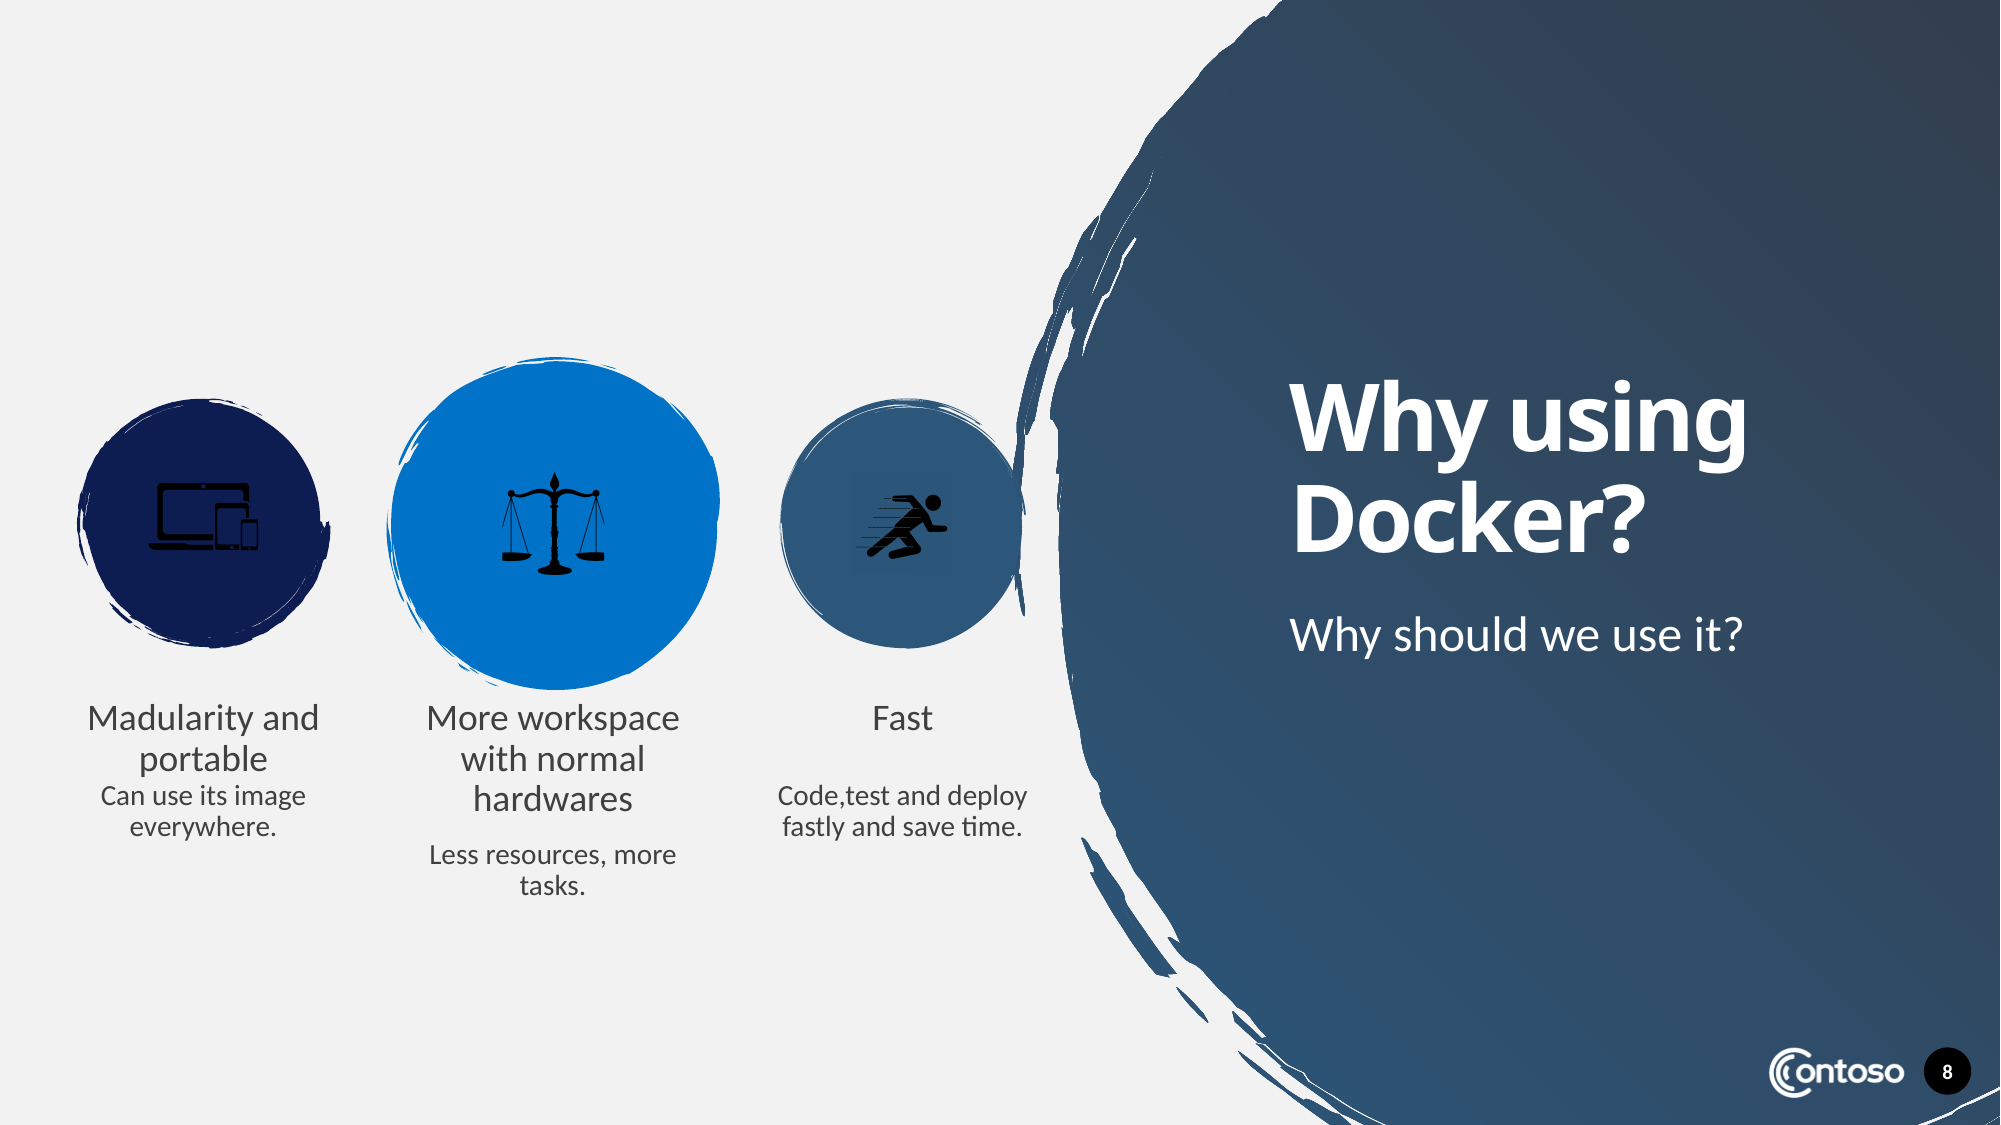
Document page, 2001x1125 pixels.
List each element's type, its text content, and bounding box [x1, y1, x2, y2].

list Less resources, more tasks. [420, 839, 687, 958]
list Can use its image everywhere. [70, 780, 337, 899]
list Code,test and deploy fastly and save time. [769, 780, 1036, 899]
subtitle Why should we use it? [1289, 608, 1923, 841]
picture [1764, 1043, 1909, 1099]
picture [851, 472, 954, 575]
picture [502, 472, 605, 575]
list More workspace with normal hardwares [420, 698, 687, 758]
list Fast [769, 698, 1036, 758]
slide_number 8 [1923, 1047, 1972, 1095]
picture [136, 449, 270, 582]
list Madularity and portable [70, 698, 337, 758]
title Why using Docker? [1289, 455, 1923, 574]
